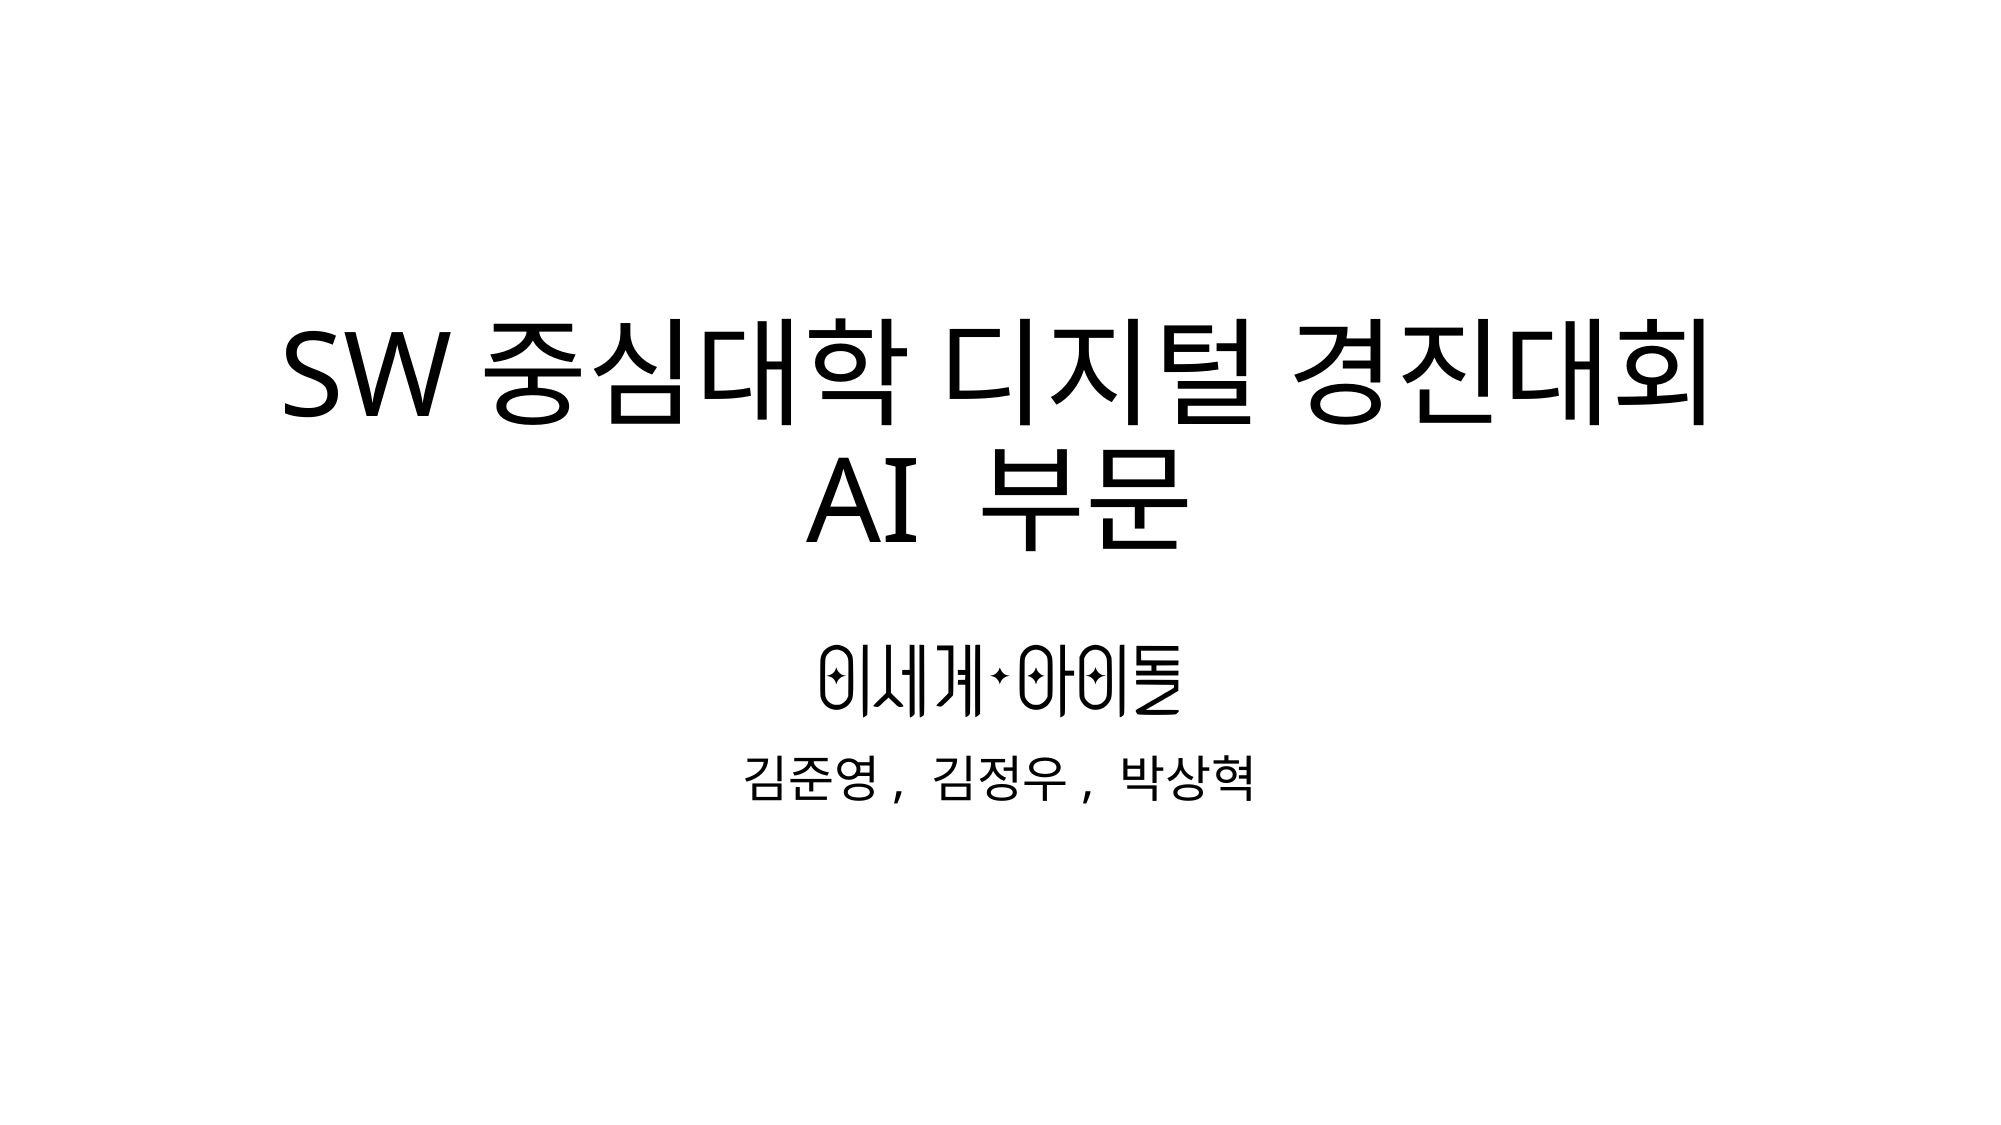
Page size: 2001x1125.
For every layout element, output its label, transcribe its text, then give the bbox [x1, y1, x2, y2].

title SW중심대학 디지털 경진대회 AI 부문 [249, 184, 1750, 576]
subtitle 김준영, 김정우, 박상혁 [249, 590, 1750, 863]
picture [819, 641, 1181, 728]
